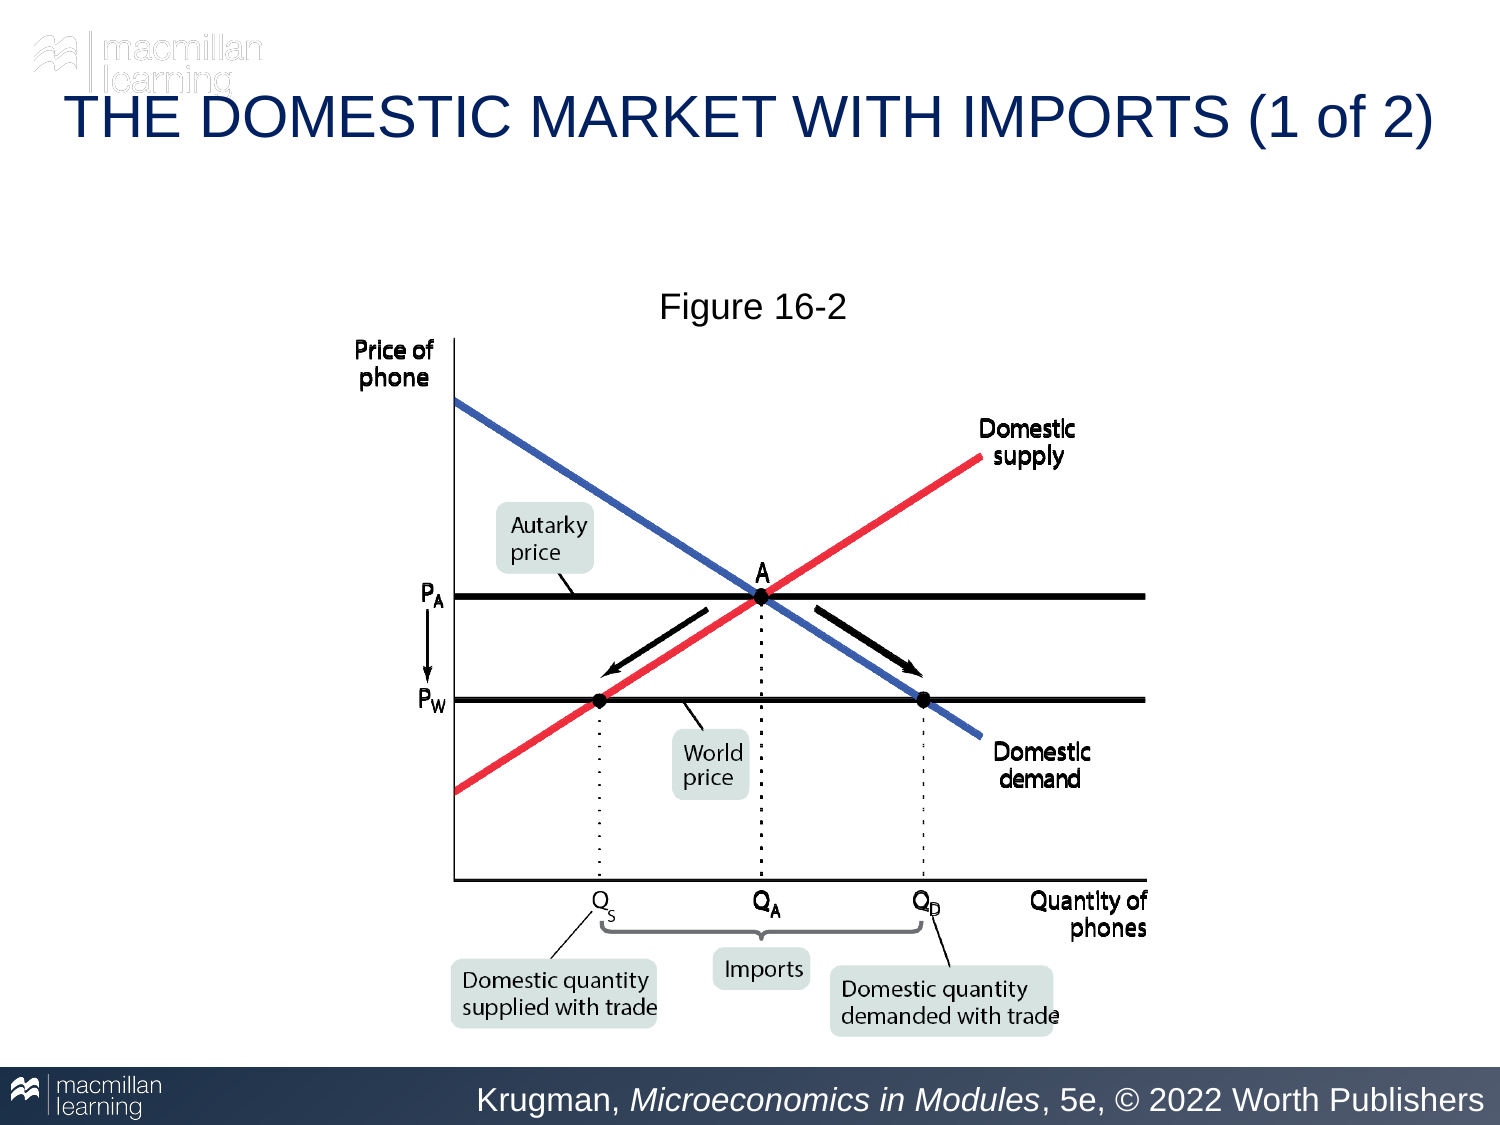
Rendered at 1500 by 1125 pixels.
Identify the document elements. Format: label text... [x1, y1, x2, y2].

title THE DOMESTIC MARKET WITH IMPORTS (1 of 2) [0, 54, 1500, 173]
picture [11, 1074, 161, 1120]
text_box Figure 16-2 [582, 275, 925, 332]
picture [34, 31, 262, 54]
picture [354, 335, 1148, 1037]
